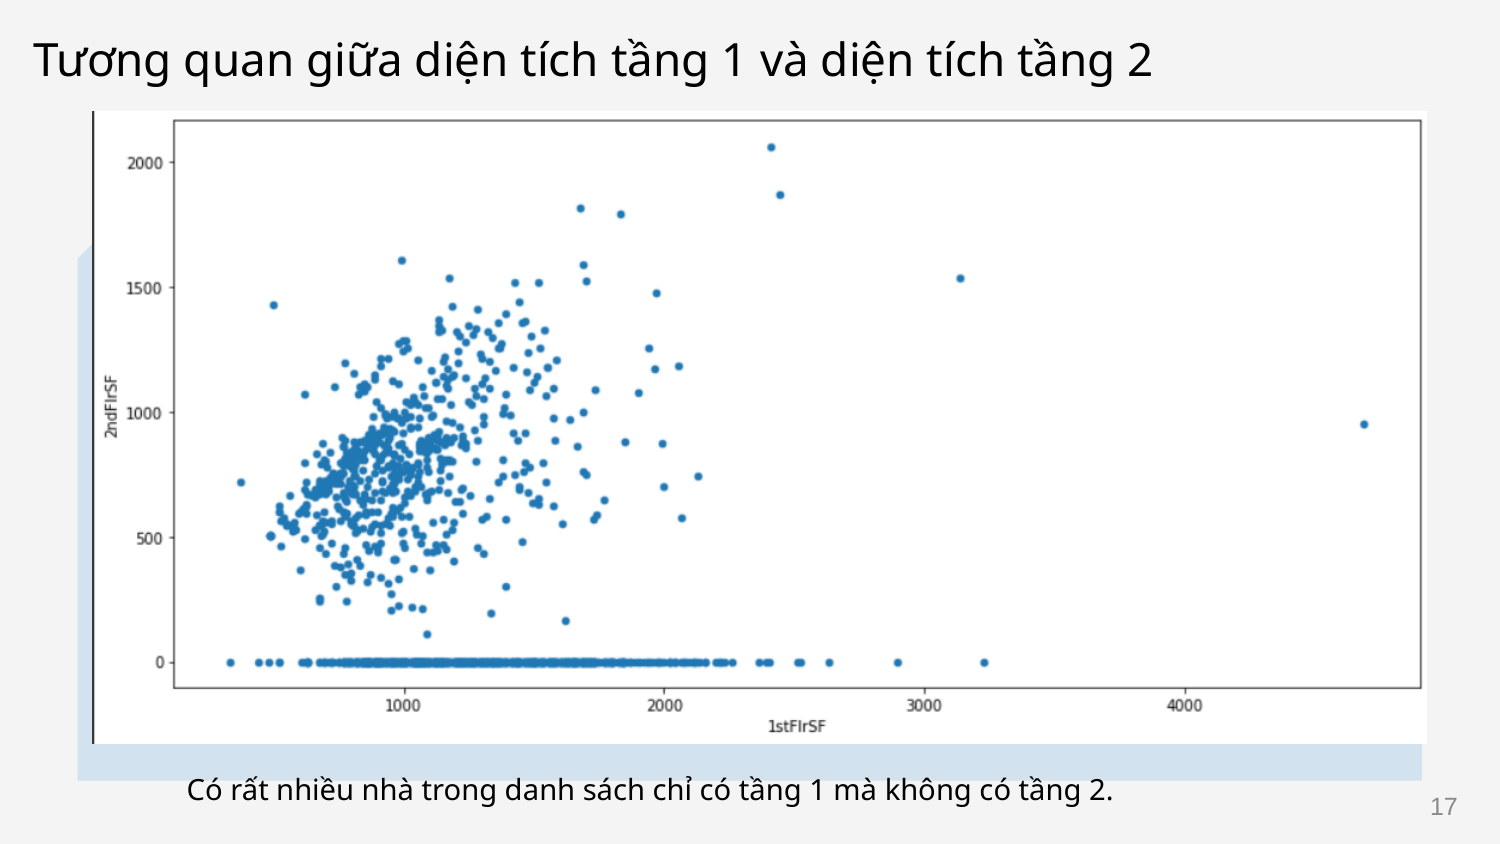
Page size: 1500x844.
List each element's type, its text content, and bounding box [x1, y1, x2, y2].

slide_number ‹#› [1135, 783, 1473, 829]
text_box Tương quan giữa diện tích tầng 1 và diện tích tầng 2 [18, 15, 1216, 101]
text_box Có rất nhiều nhà trong danh sách chỉ có tầng 1 mà không có tầng 2. [171, 756, 1356, 822]
picture [91, 110, 1427, 744]
